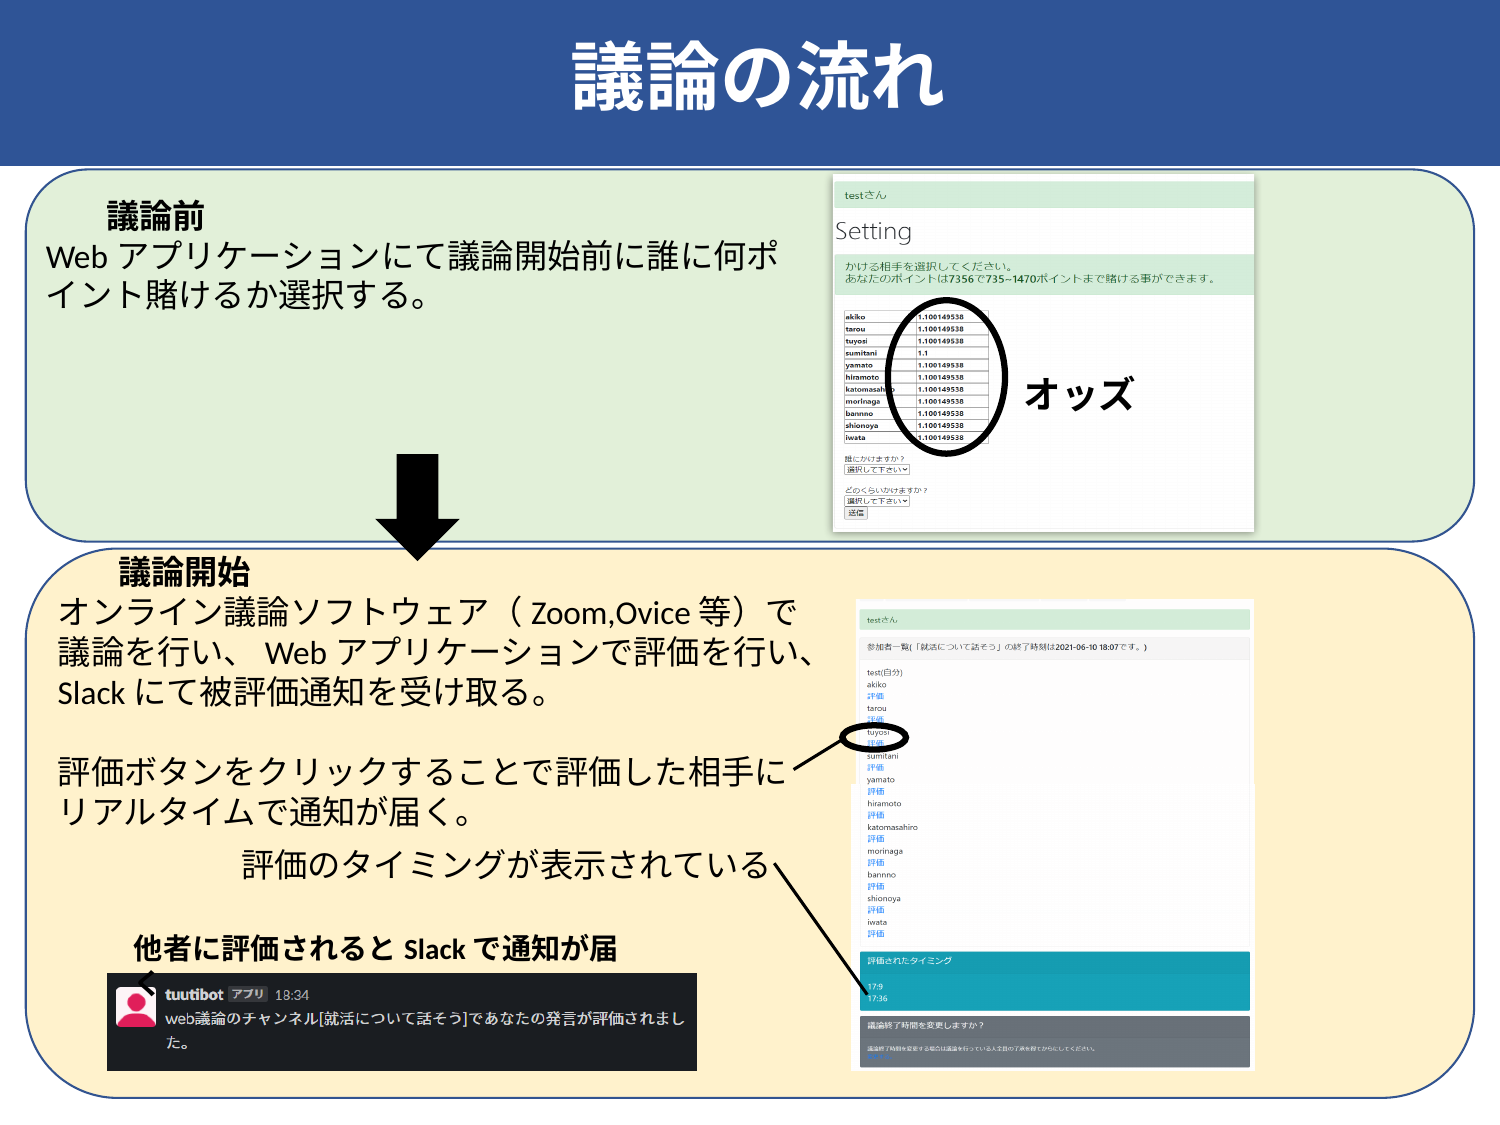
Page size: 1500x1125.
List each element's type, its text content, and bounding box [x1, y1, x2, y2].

text_box [375, 454, 460, 543]
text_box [832, 174, 1255, 532]
text_box 他者に評価されるとSlackで通知が届く [119, 922, 656, 973]
picture [107, 973, 697, 1071]
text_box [774, 863, 868, 995]
text_box [24, 547, 1476, 1099]
text_box [841, 727, 851, 747]
text_box [24, 168, 1476, 543]
text_box 議論前 Webアプリケーションにて議論開始前に誰に何ポイント賭けるか選択する。 [31, 187, 807, 322]
text_box 評価のタイミングが表示されている [226, 836, 823, 892]
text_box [851, 599, 1255, 1071]
text_box 議論の流れ [0, 0, 1500, 166]
text_box 議論開始 オンライン議論ソフトウェア（Zoom,Ovice等）で議論を行い、Webアプリケーションで評価を行い、Slackにて被評価通知を受け取る。 評価ボタンをクリックすることで評価した相手にリアルタイムで通知が届く。 [42, 543, 819, 839]
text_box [793, 737, 846, 770]
